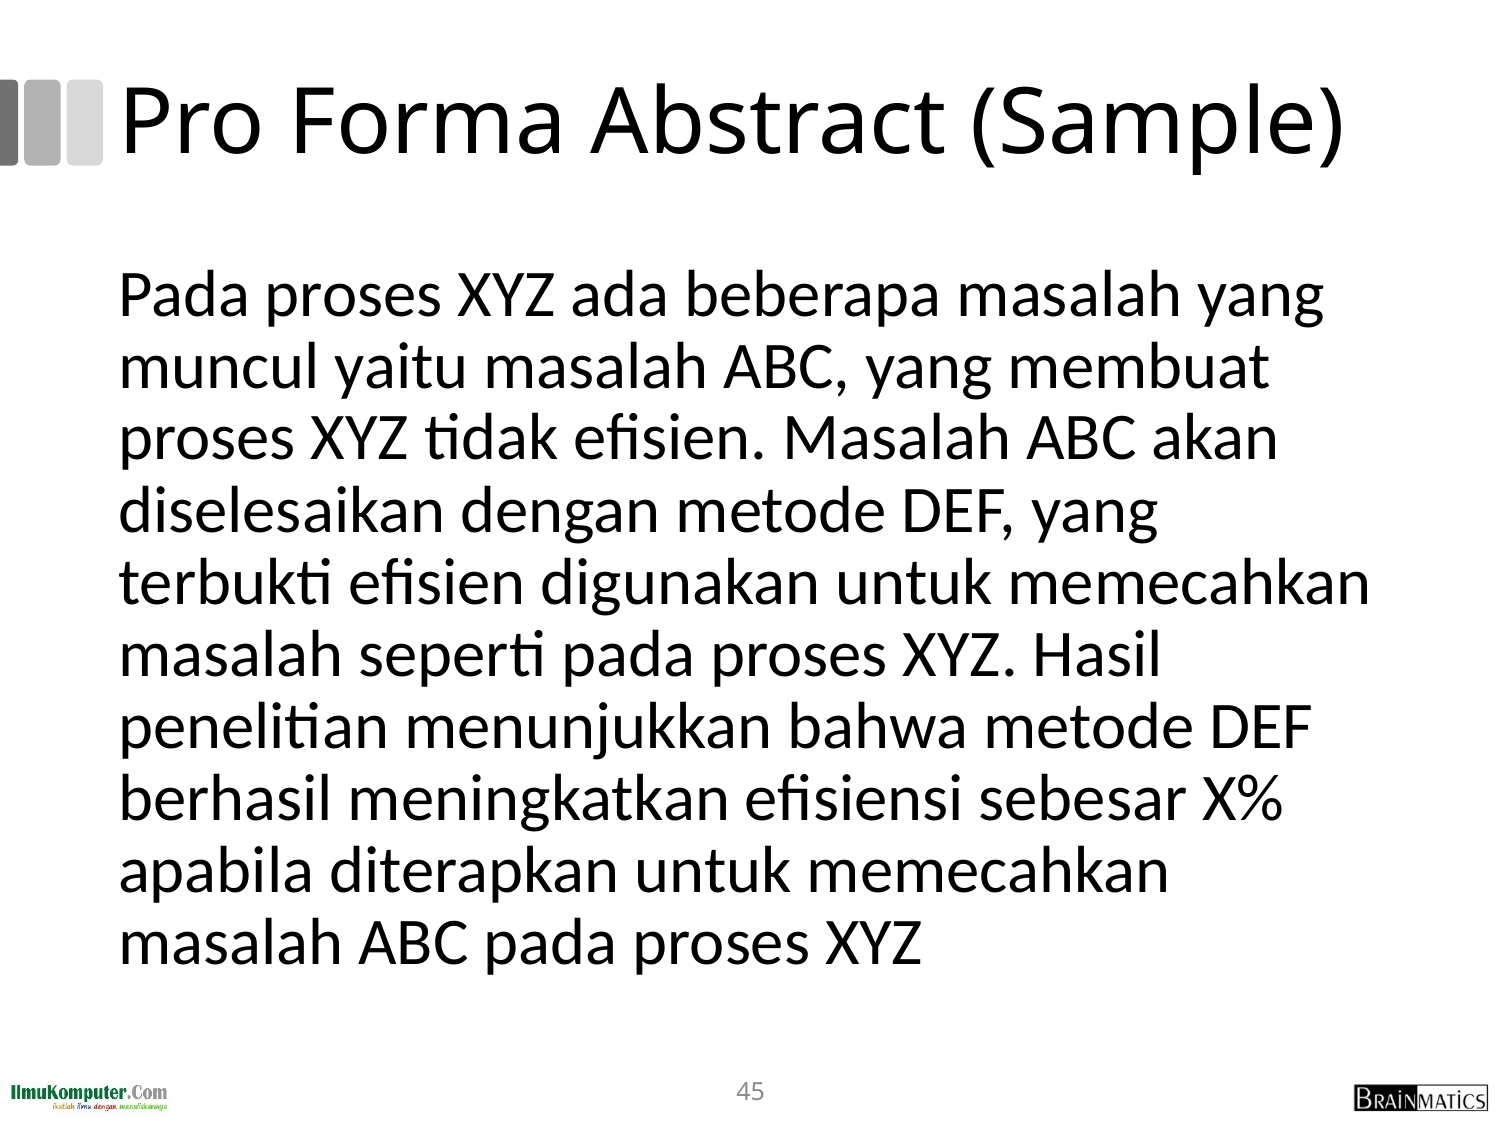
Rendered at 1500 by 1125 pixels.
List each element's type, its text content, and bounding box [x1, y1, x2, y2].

title Pro Forma Abstract (Sample) [103, 24, 1397, 222]
picture [1351, 1081, 1491, 1115]
list Pada proses XYZ ada beberapa masalah yang muncul yaitu masalah ABC, yang membuat proses XYZ tidak efisien. Masalah ABC akan diselesaikan dengan metode DEF, yang terbukti efisien digunakan untuk memecahkan masalah seperti pada proses XYZ. Hasil penelitian menunjukkan bahwa metode DEF berhasil meningkatkan efisiensi sebesar X% apabila diterapkan untuk memecahkan masalah ABC pada proses XYZ [103, 250, 1397, 1013]
picture [4, 1081, 173, 1115]
slide_number 45 [582, 1062, 920, 1123]
